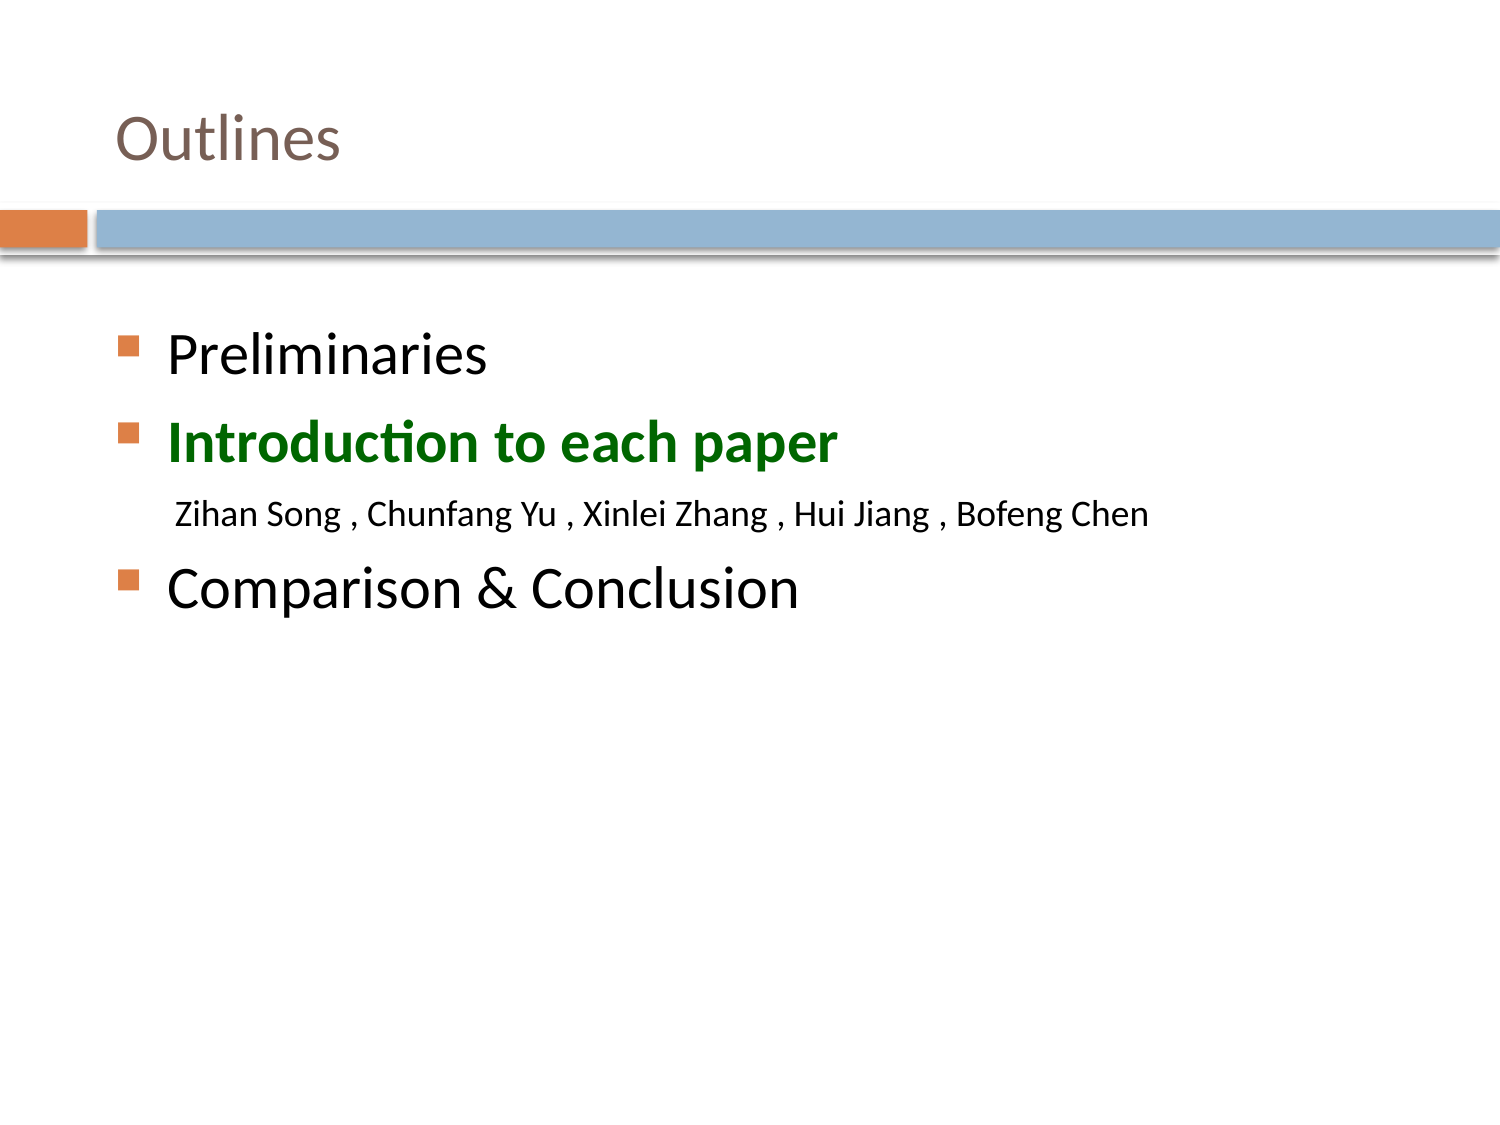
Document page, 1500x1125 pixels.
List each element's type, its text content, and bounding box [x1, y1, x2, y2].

list Preliminaries Introduction to each paper Zihan Song , Chunfang Yu , Xinlei Zhang , Hui Jiang , Bofeng Chen Comparison & Conclusion [100, 219, 1438, 979]
title Outlines [100, 19, 1438, 182]
